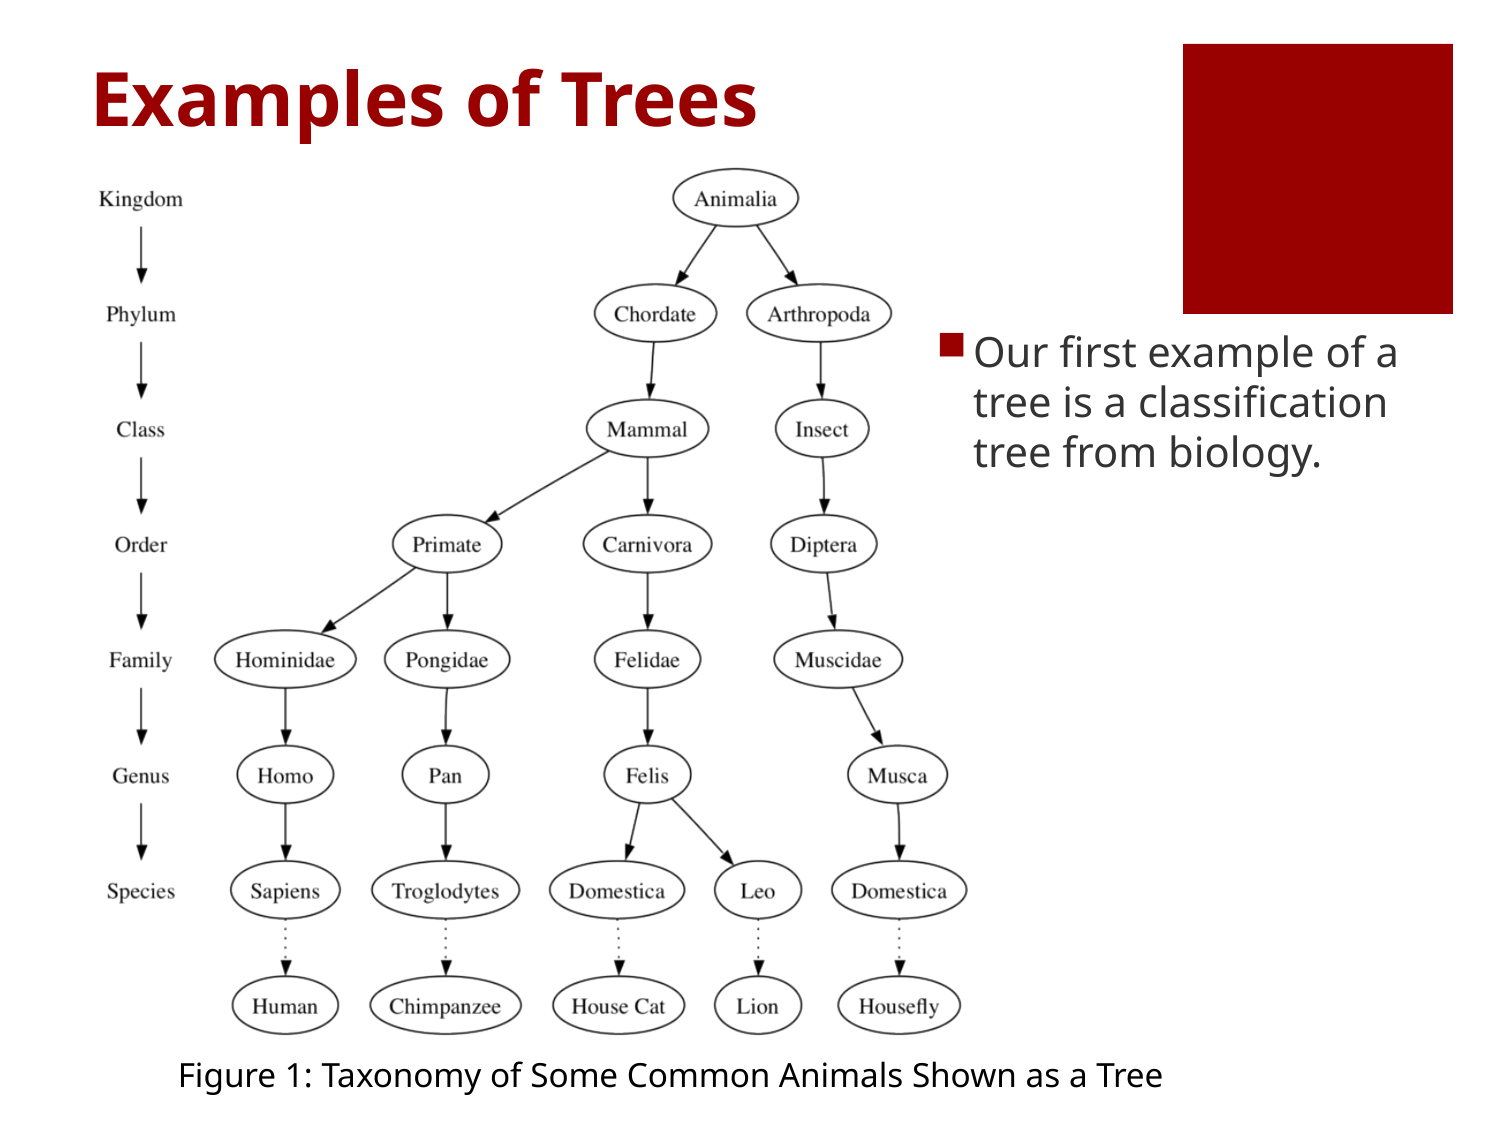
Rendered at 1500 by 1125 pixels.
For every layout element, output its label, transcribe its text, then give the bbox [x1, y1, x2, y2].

text_box Figure 1: Taxonomy of Some Common Animals Shown as a Tree [163, 1047, 1384, 1102]
title Examples of Trees [75, 51, 1143, 240]
picture [77, 159, 977, 1043]
list Our first example of a tree is a classification tree from biology. [977, 318, 1481, 780]
